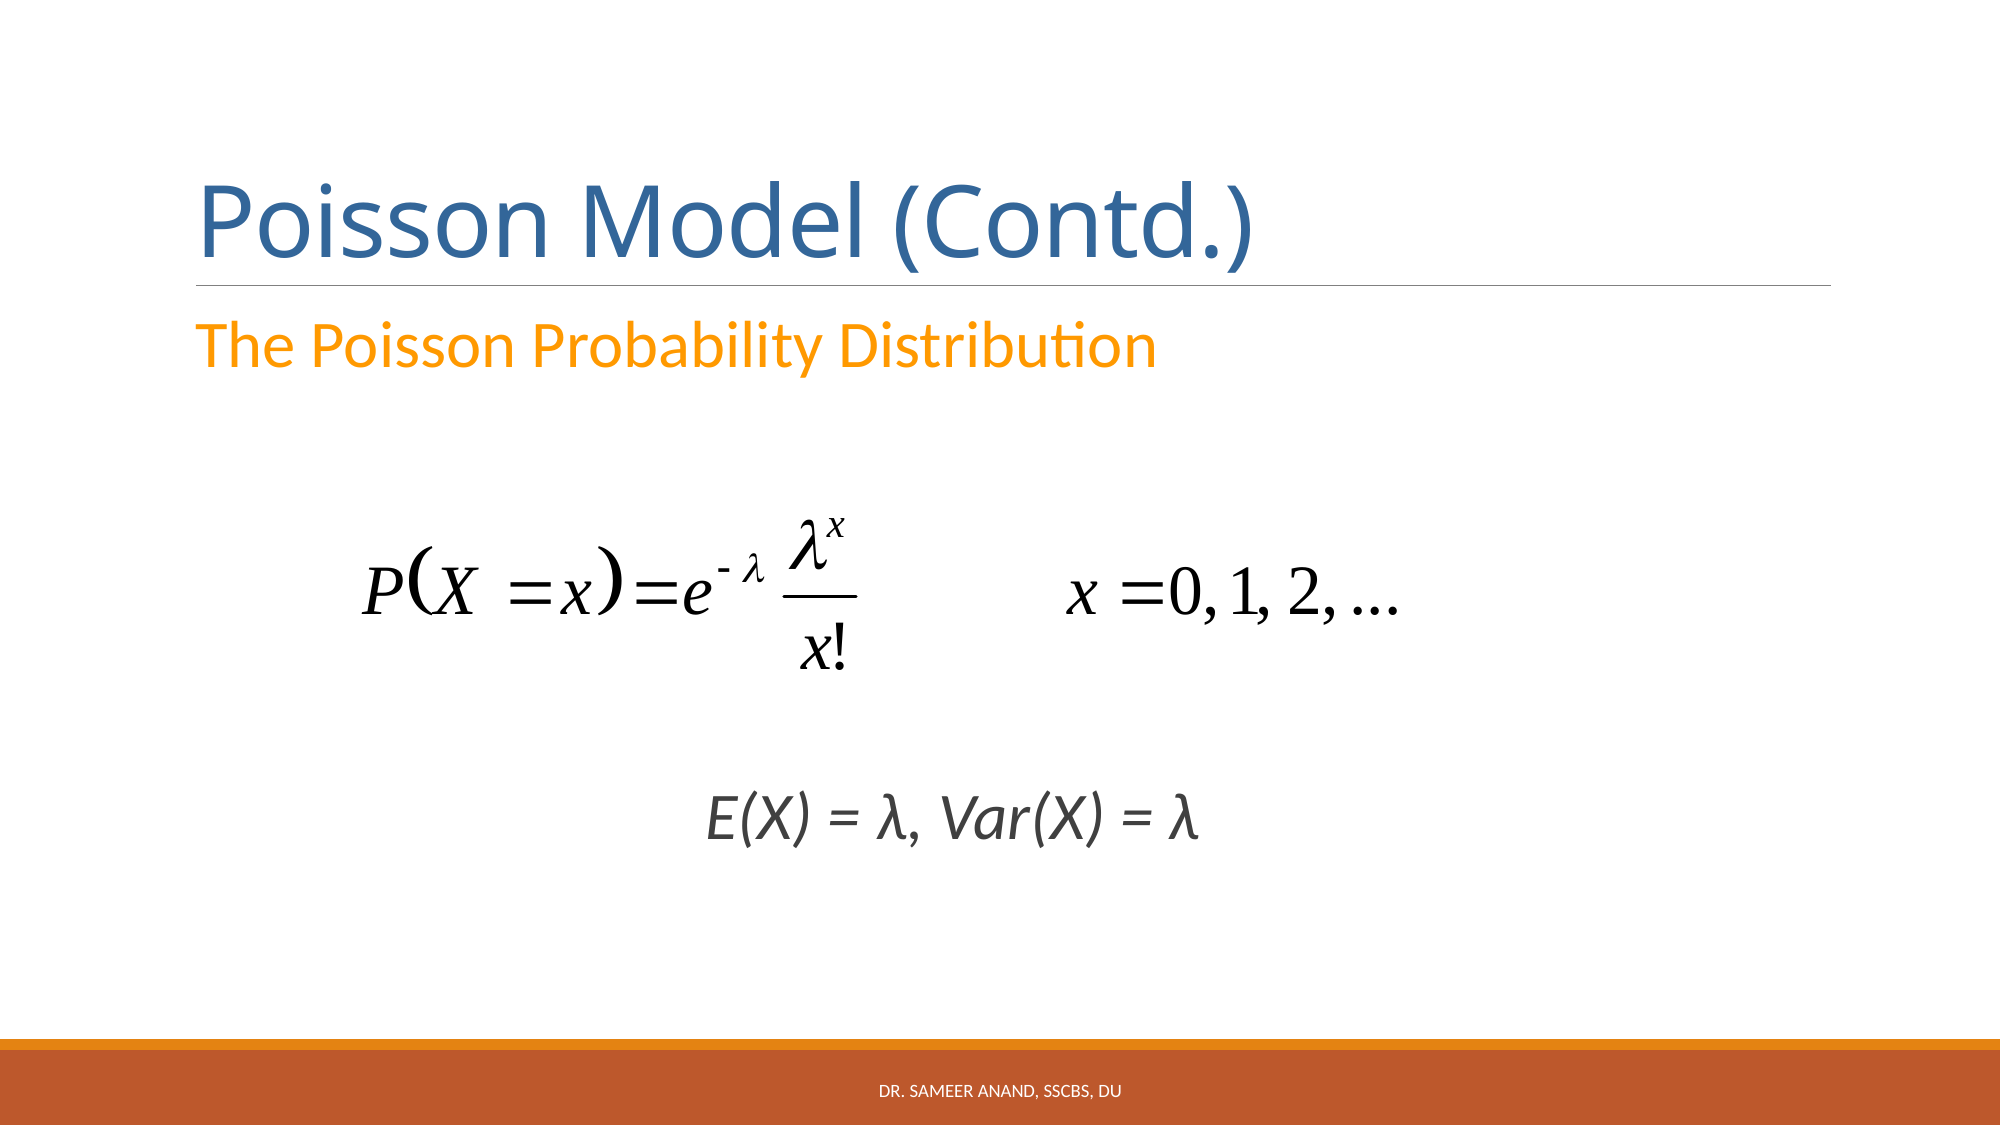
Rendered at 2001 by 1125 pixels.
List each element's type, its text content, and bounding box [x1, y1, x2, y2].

list The Poisson Probability Distribution E(X) = λ, Var(X) = λ [180, 302, 1830, 963]
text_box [349, 489, 1412, 686]
title Poisson Model (Contd.) [180, 47, 1830, 285]
footer Dr. Sameer Anand, SSCBS, DU [604, 1059, 1396, 1120]
